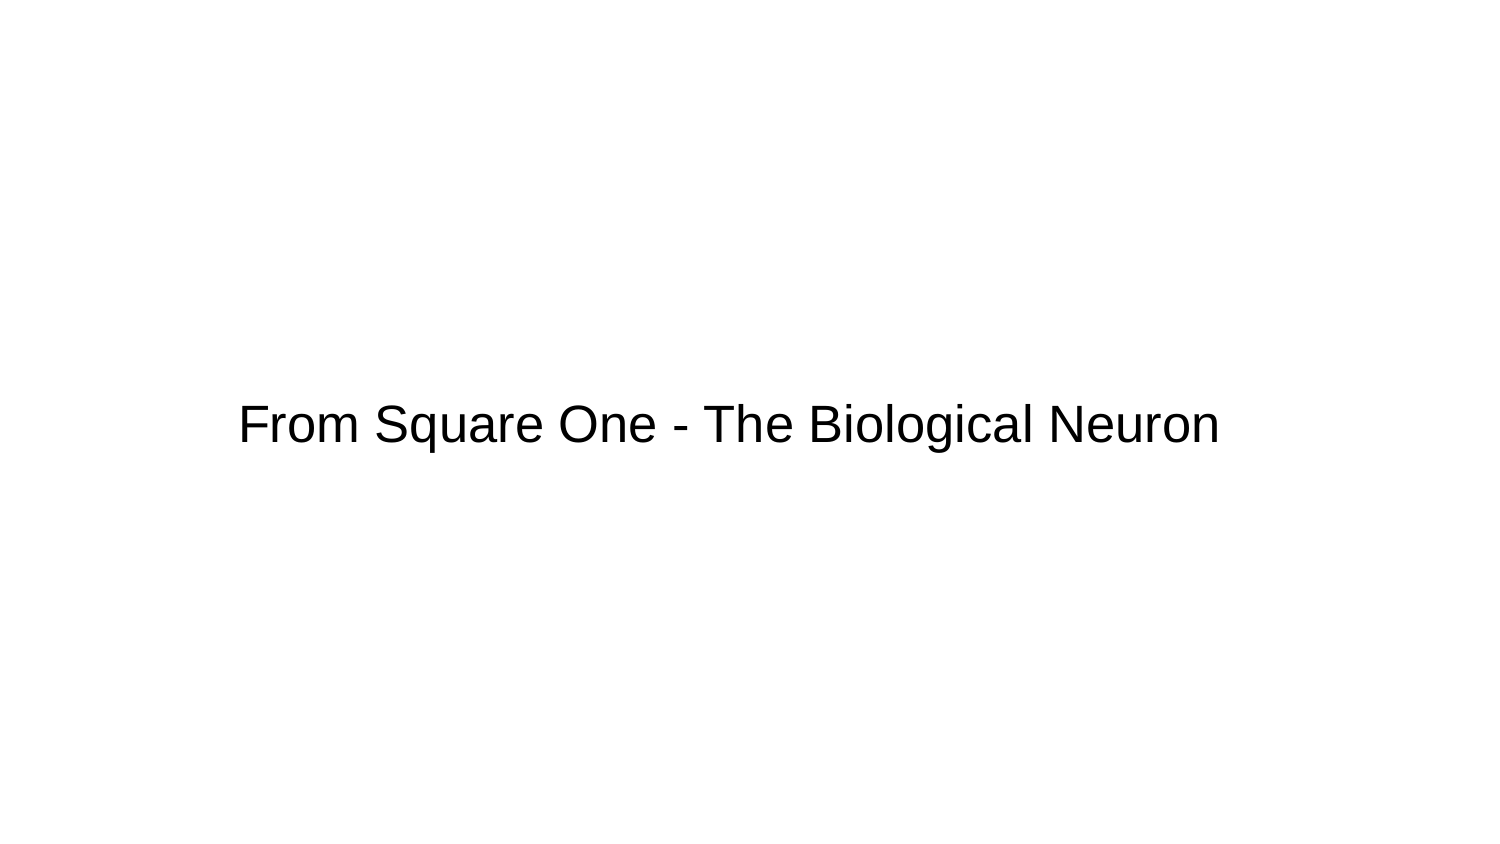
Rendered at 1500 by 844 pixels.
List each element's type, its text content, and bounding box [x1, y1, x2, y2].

title From Square One - The Biological Neuron [223, 374, 1257, 469]
